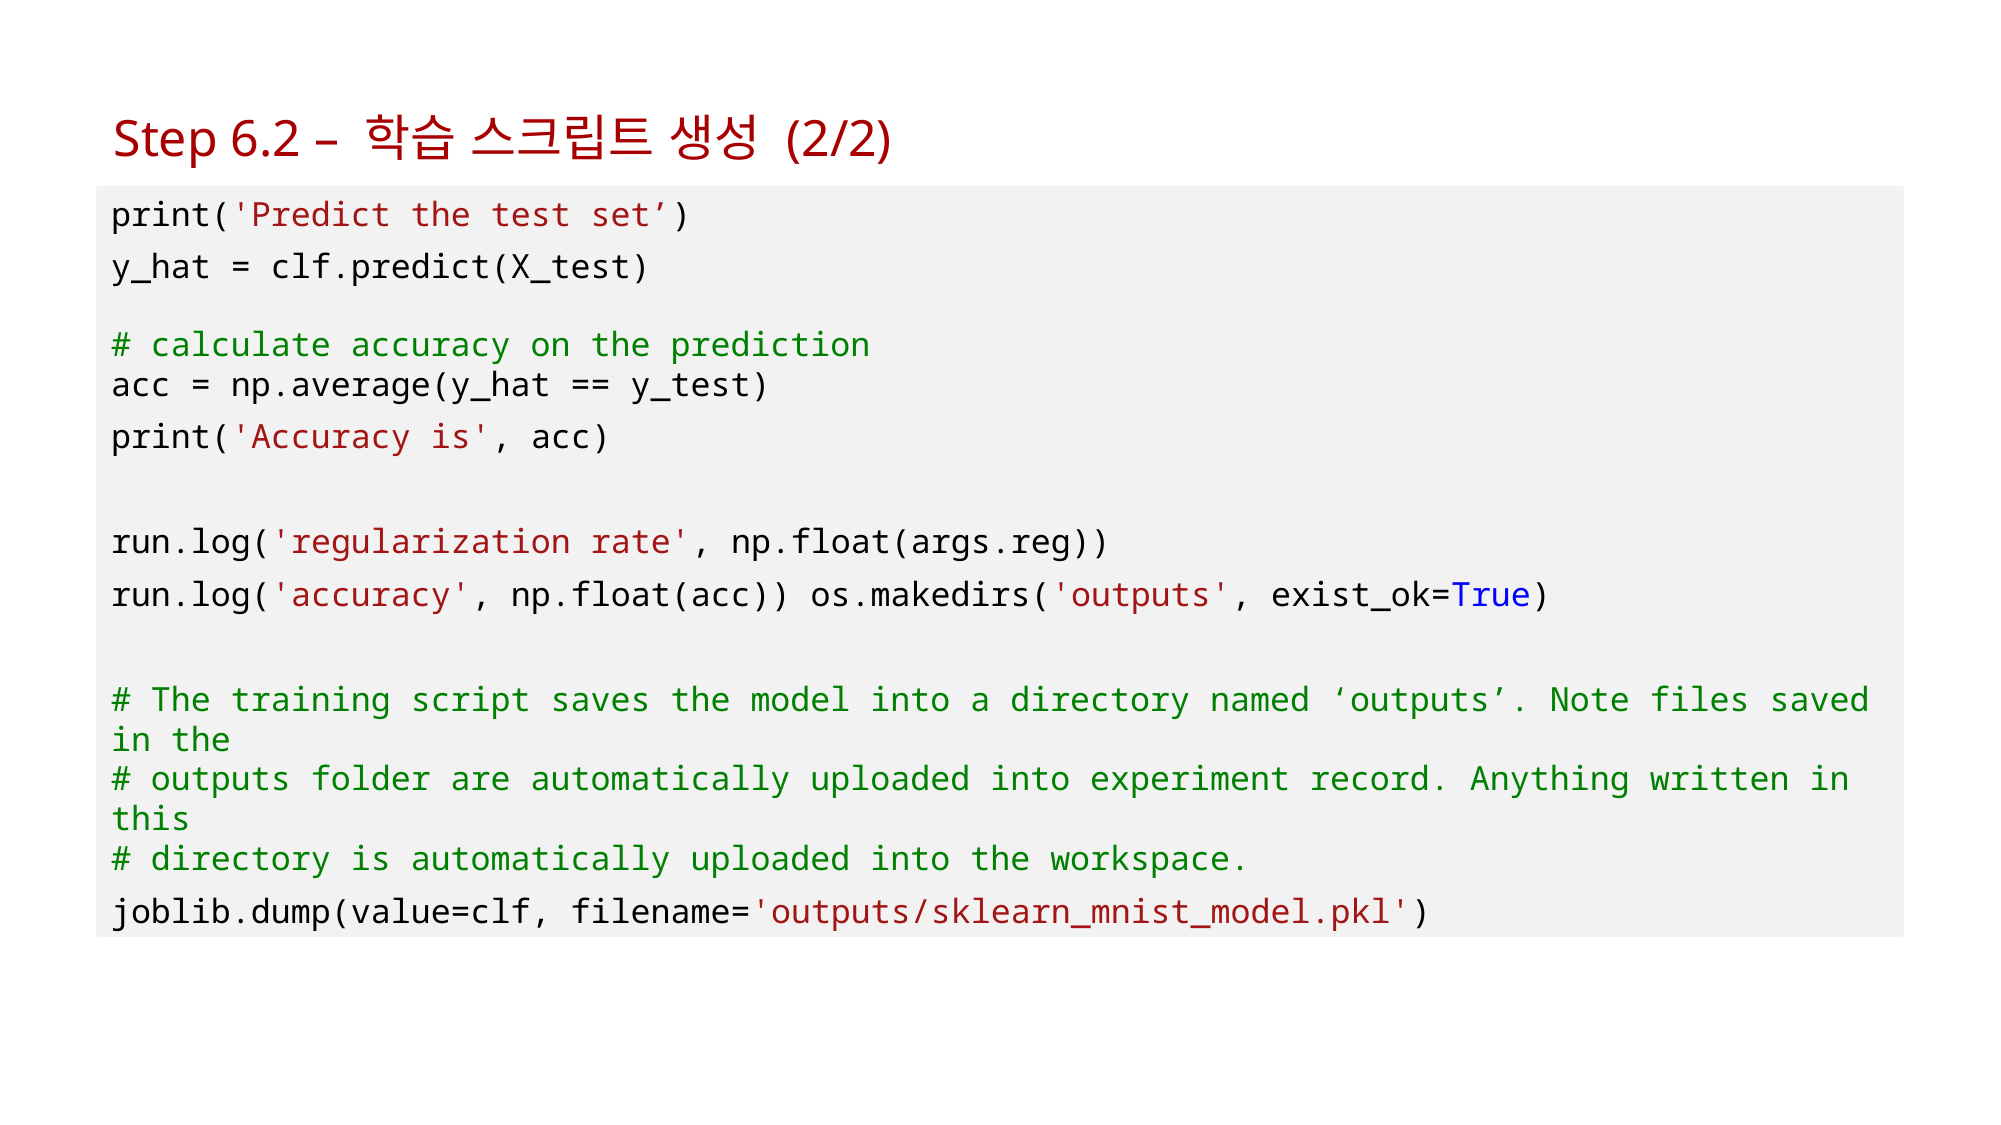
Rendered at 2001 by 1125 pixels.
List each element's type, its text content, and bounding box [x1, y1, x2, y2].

text_box print('Predict the test set’) y_hat = clf.predict(X_test) # calculate accuracy on the prediction acc = np.average(y_hat == y_test) print('Accuracy is', acc) run.log('regularization rate', np.float(args.reg)) run.log('accuracy', np.float(acc)) os.makedirs('outputs', exist_ok=True) # The training script saves the model into a directory named ‘outputs’. Note files saved in the # outputs folder are automatically uploaded into experiment record. Anything written in this # directory is automatically uploaded into the workspace. joblib.dump(value=clf, filename='outputs/sklearn_mnist_model.pkl') [96, 185, 1904, 938]
text_box Step 6.2 – 학습 스크립트 생성 (2/2) [113, 113, 1833, 168]
